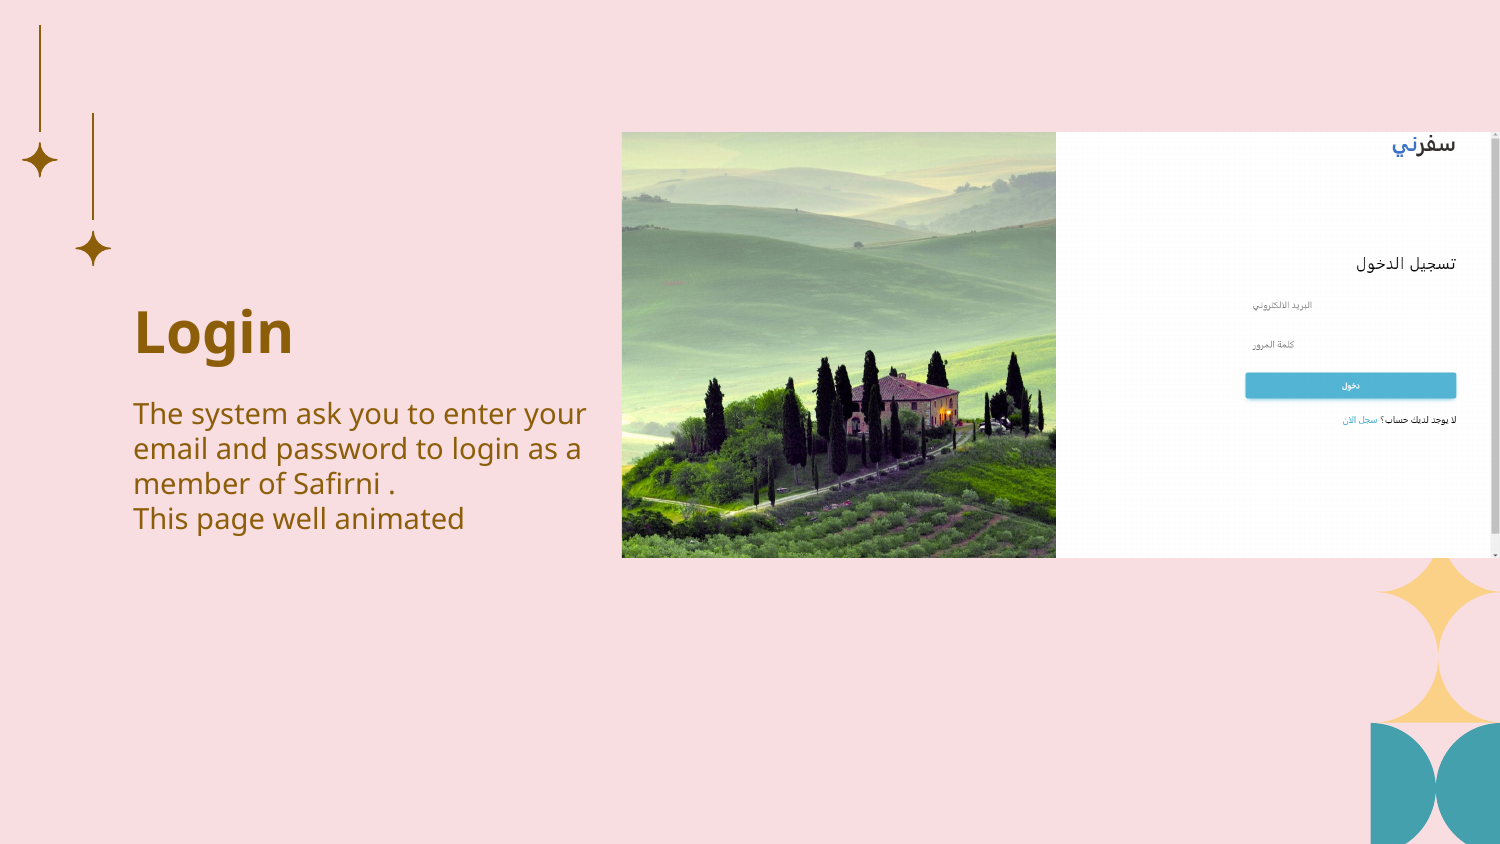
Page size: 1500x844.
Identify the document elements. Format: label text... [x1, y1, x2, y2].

subtitle The system ask you to enter your email and password to login as a member of Safirni . This page well animated [118, 380, 614, 558]
picture [621, 131, 1500, 558]
title Login [118, 286, 616, 381]
